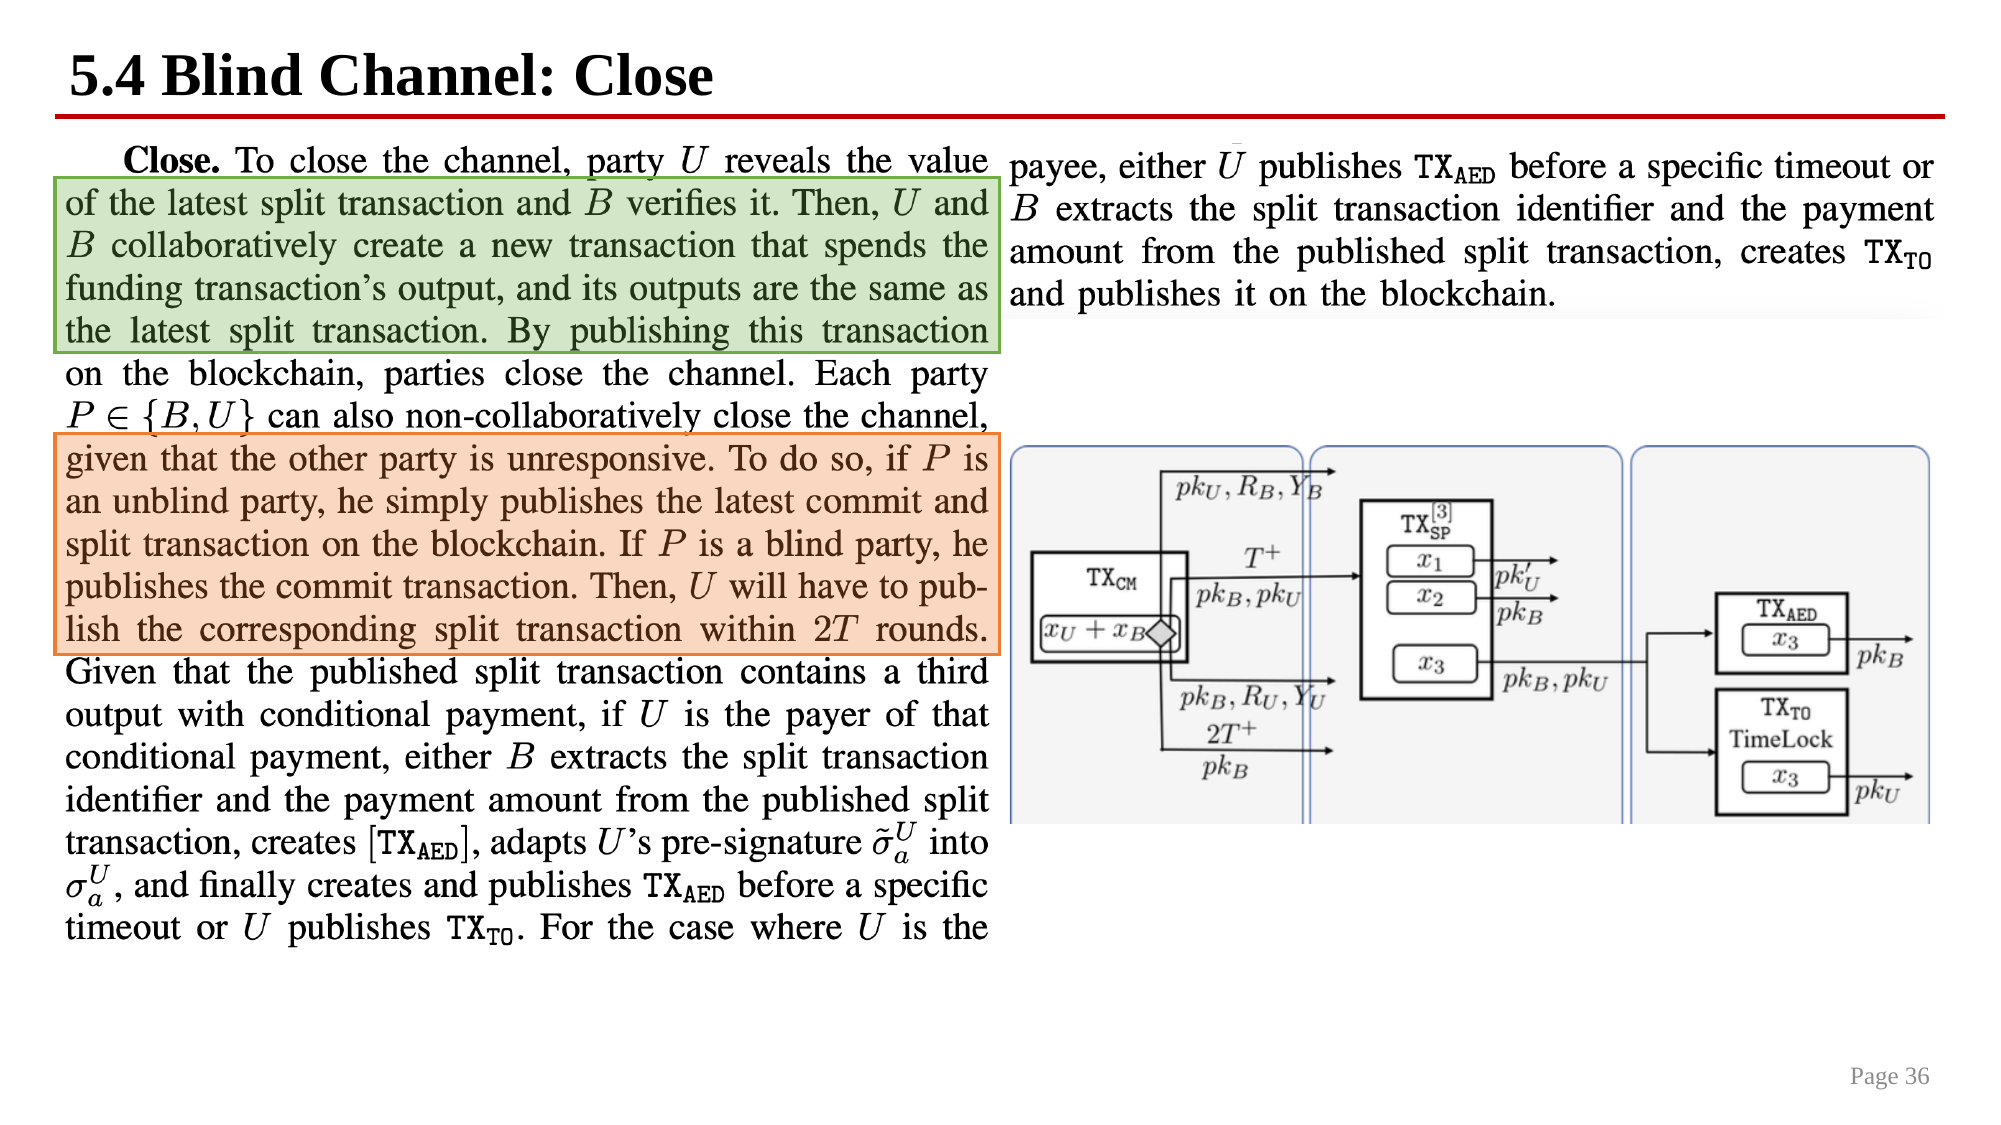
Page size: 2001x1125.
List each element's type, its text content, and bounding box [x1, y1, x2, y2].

slide_number Page 36 [1494, 1053, 1945, 1095]
picture [55, 141, 1945, 948]
title 5.4 Blind Channel: Close [55, 26, 1945, 115]
